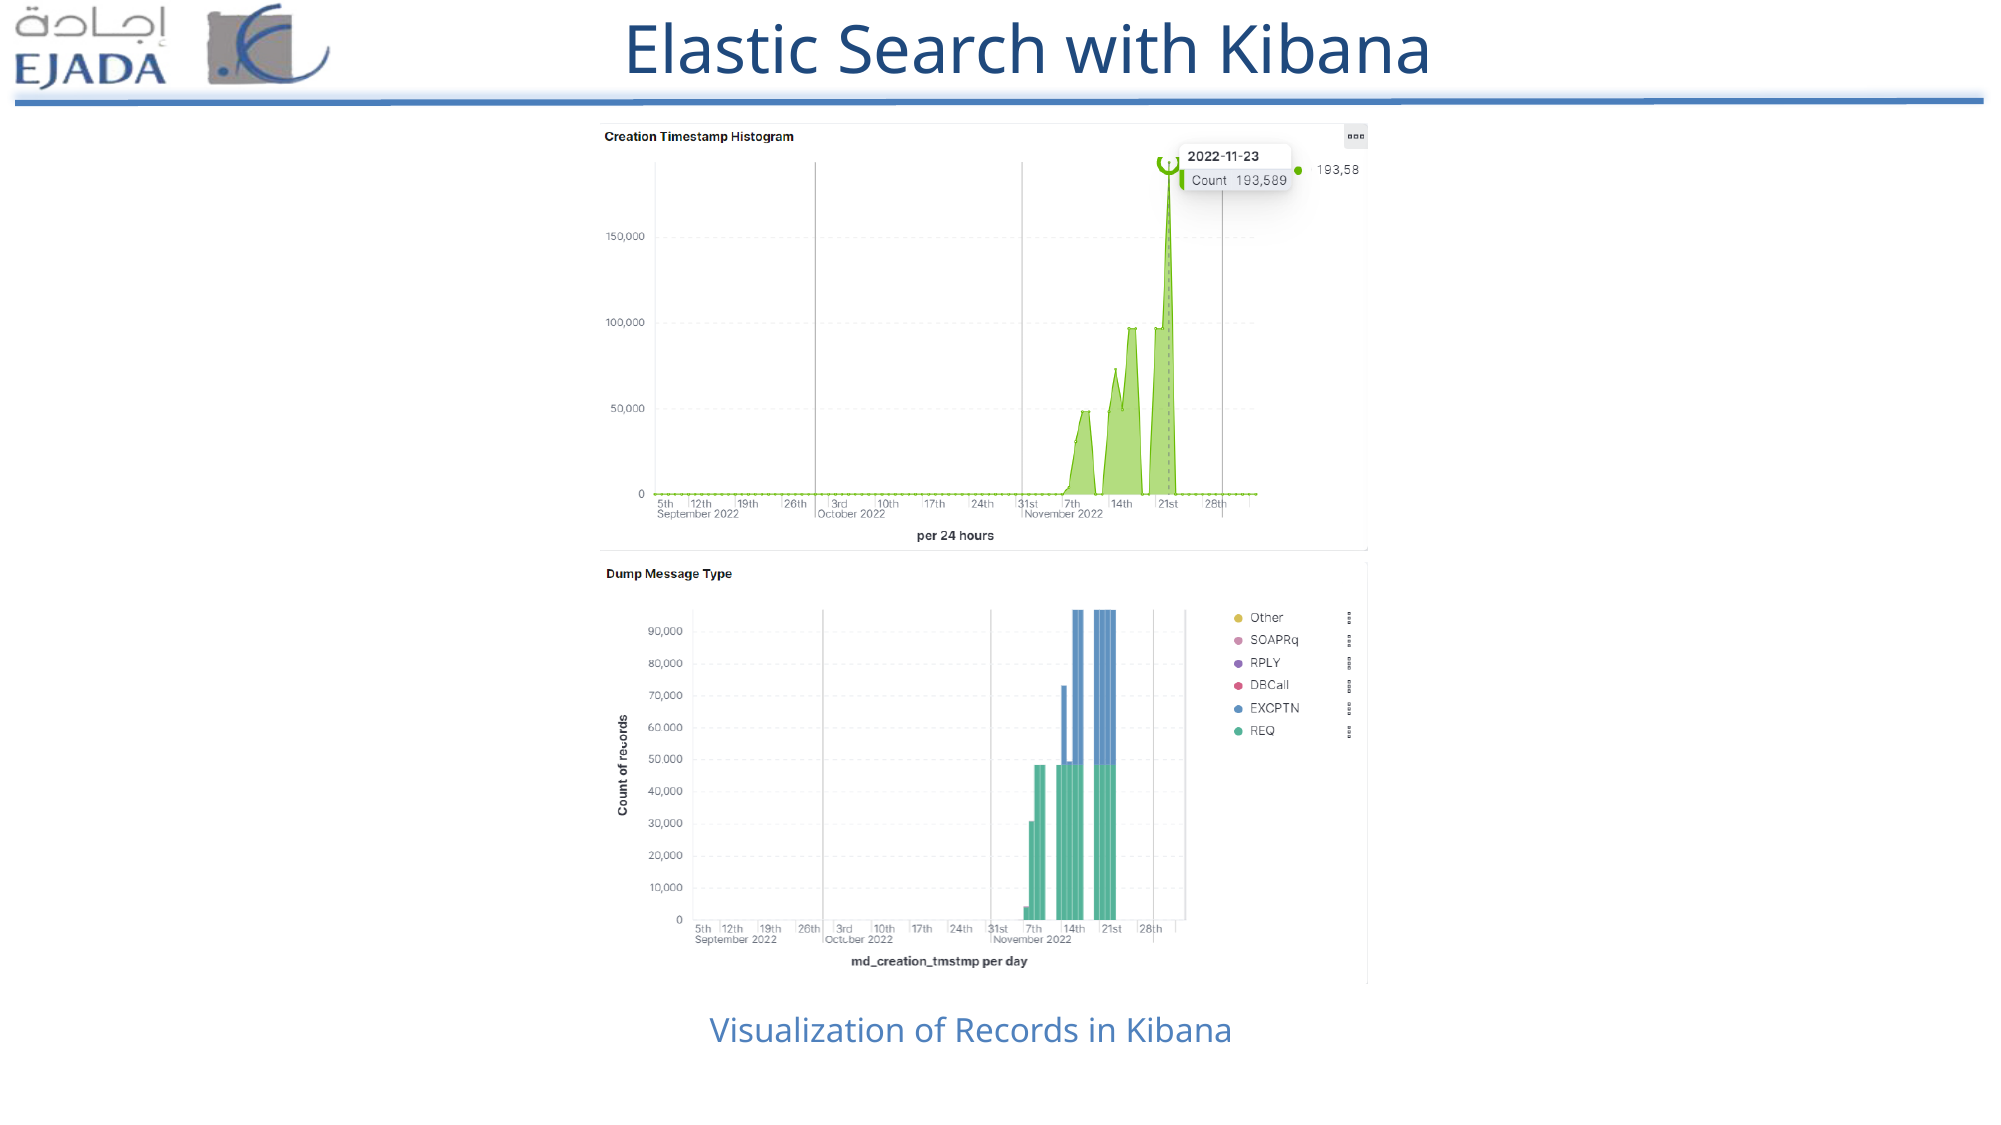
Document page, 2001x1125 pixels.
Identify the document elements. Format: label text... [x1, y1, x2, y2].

text_box Visualization of Records in Kibana [694, 1001, 1795, 1057]
picture [600, 562, 1369, 984]
picture [0, 0, 339, 103]
title Elastic Search with Kibana [422, 0, 1635, 109]
picture [600, 123, 1369, 551]
